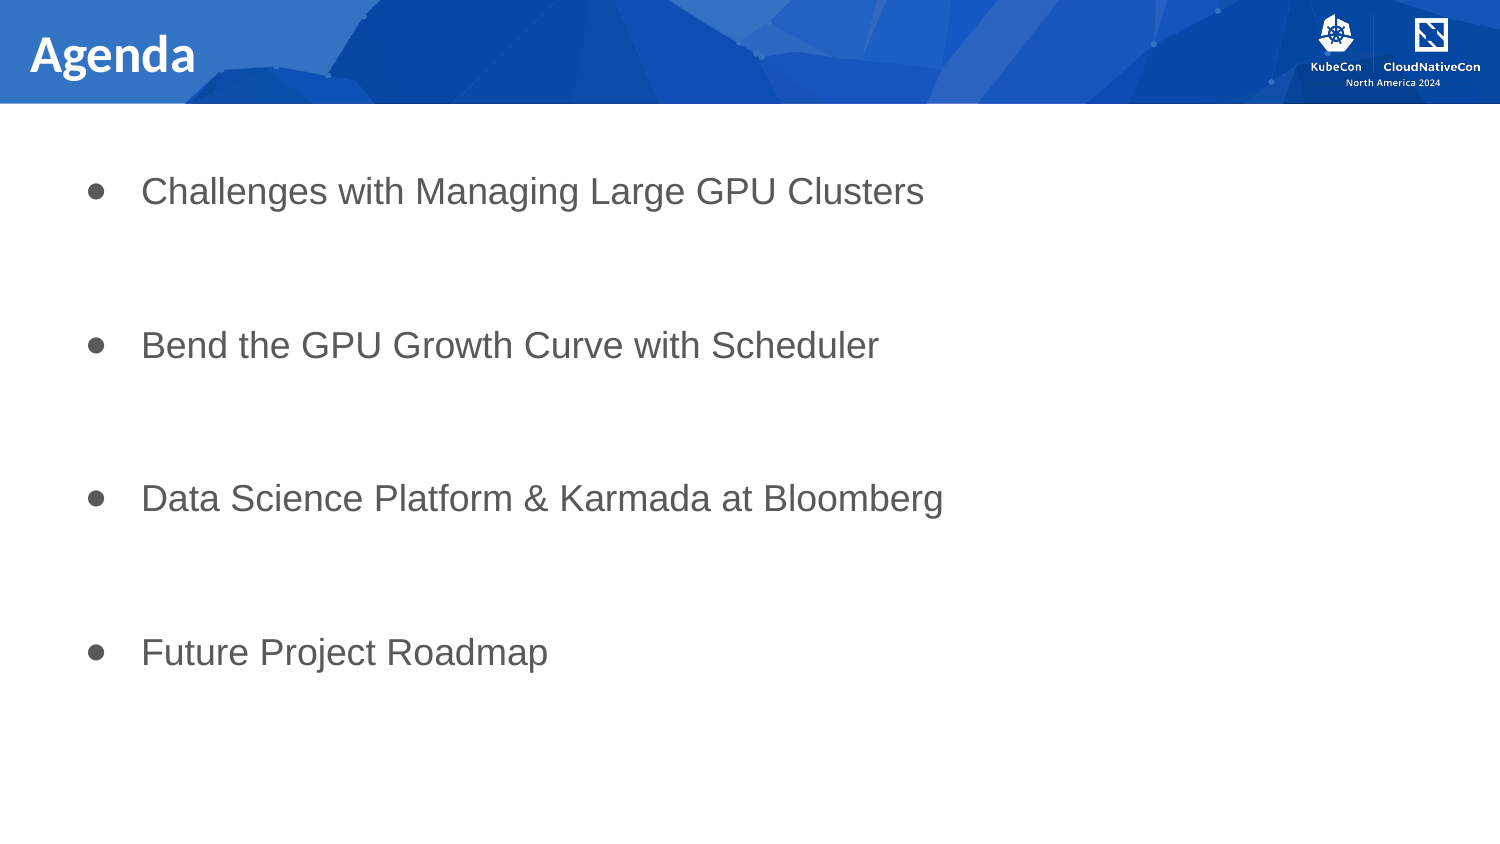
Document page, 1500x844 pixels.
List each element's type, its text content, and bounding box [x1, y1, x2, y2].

picture [1307, 14, 1480, 89]
title Agenda [14, 4, 1277, 99]
list Challenges with Managing Large GPU Clusters Bend the GPU Growth Curve with Scheduler Data Science Platform & Karmada at Bloomberg Future Project Roadmap [51, 145, 1449, 772]
